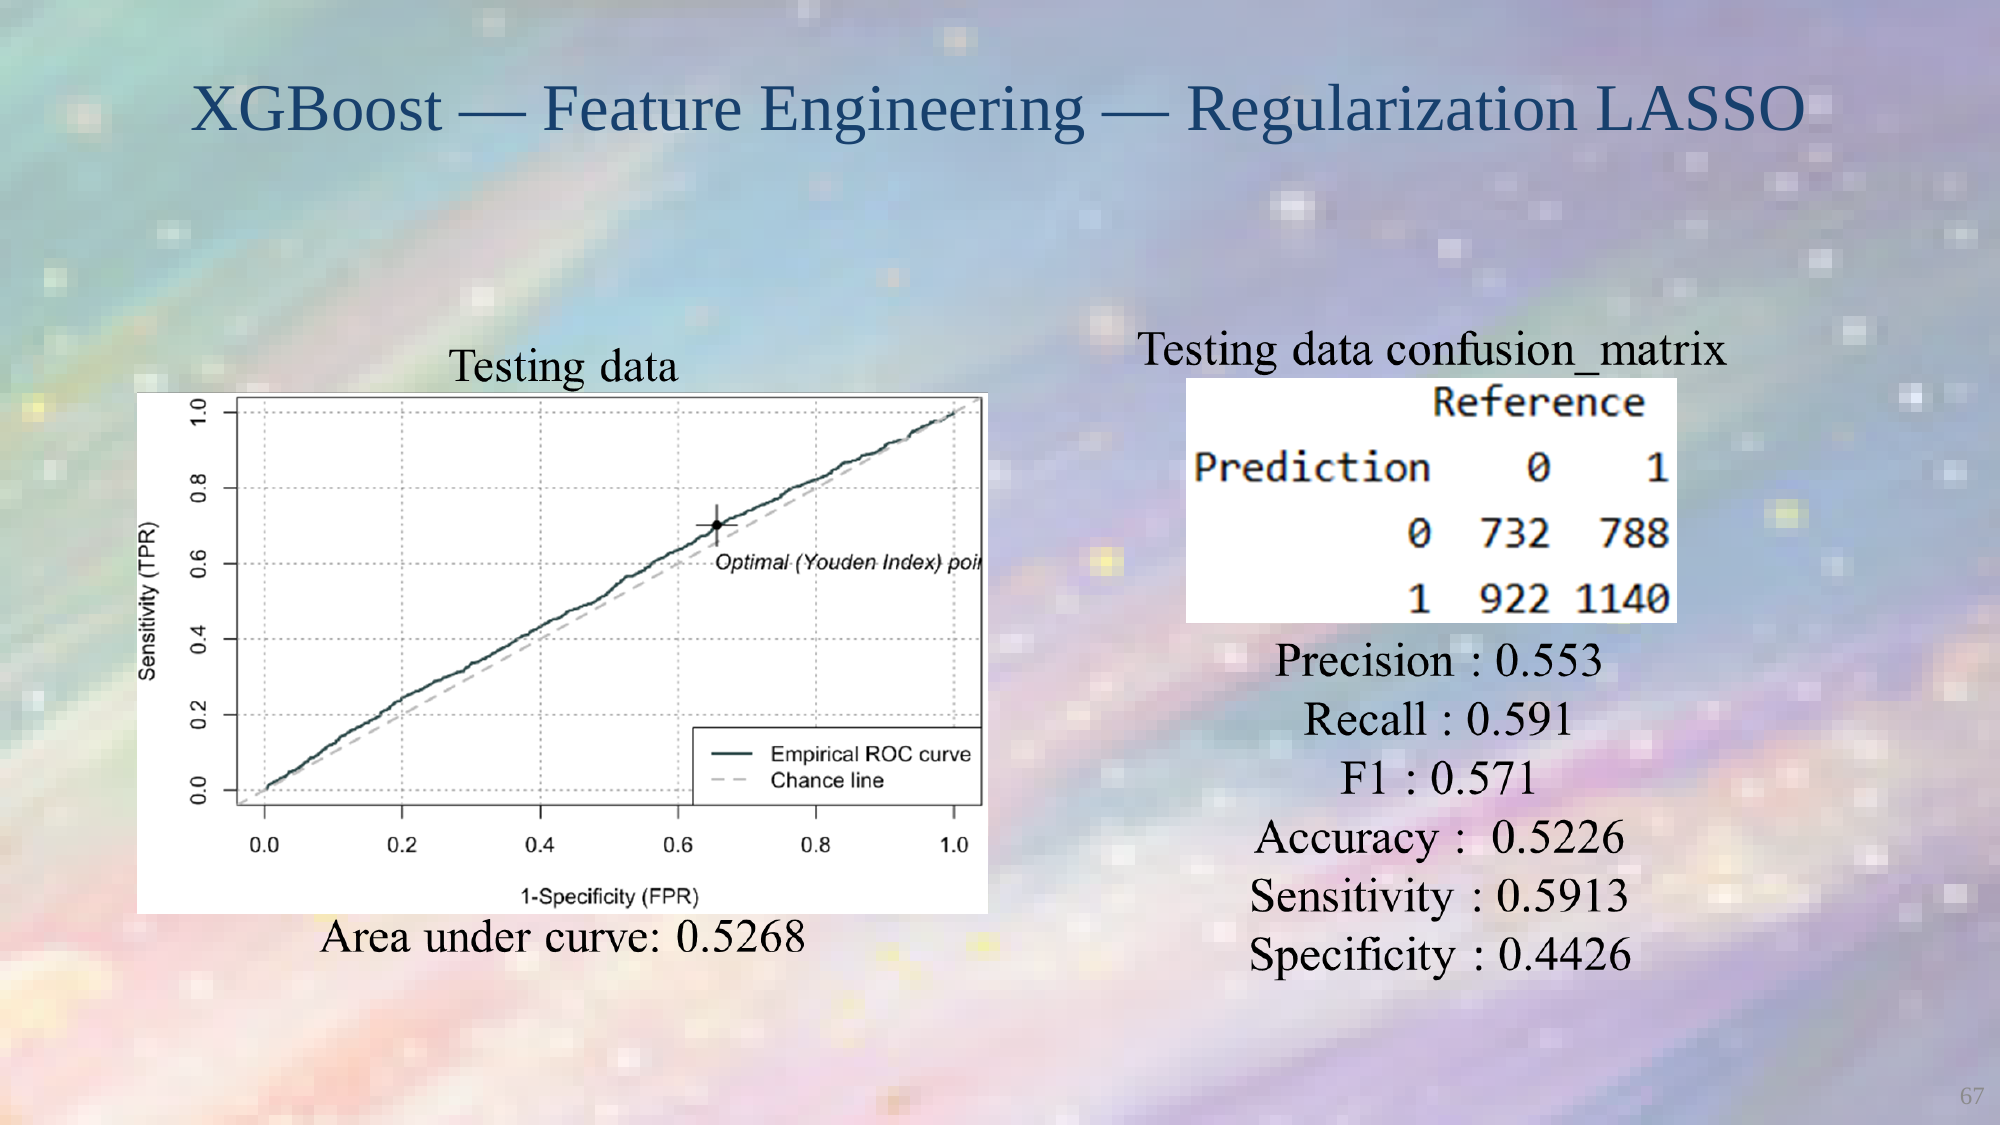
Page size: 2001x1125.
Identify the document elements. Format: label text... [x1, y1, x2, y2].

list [1012, 302, 1863, 1011]
title XGBoost — Feature Engineering — Regularization LASSO [137, 0, 1863, 218]
slide_number 67 [1550, 1065, 2000, 1125]
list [137, 320, 988, 992]
